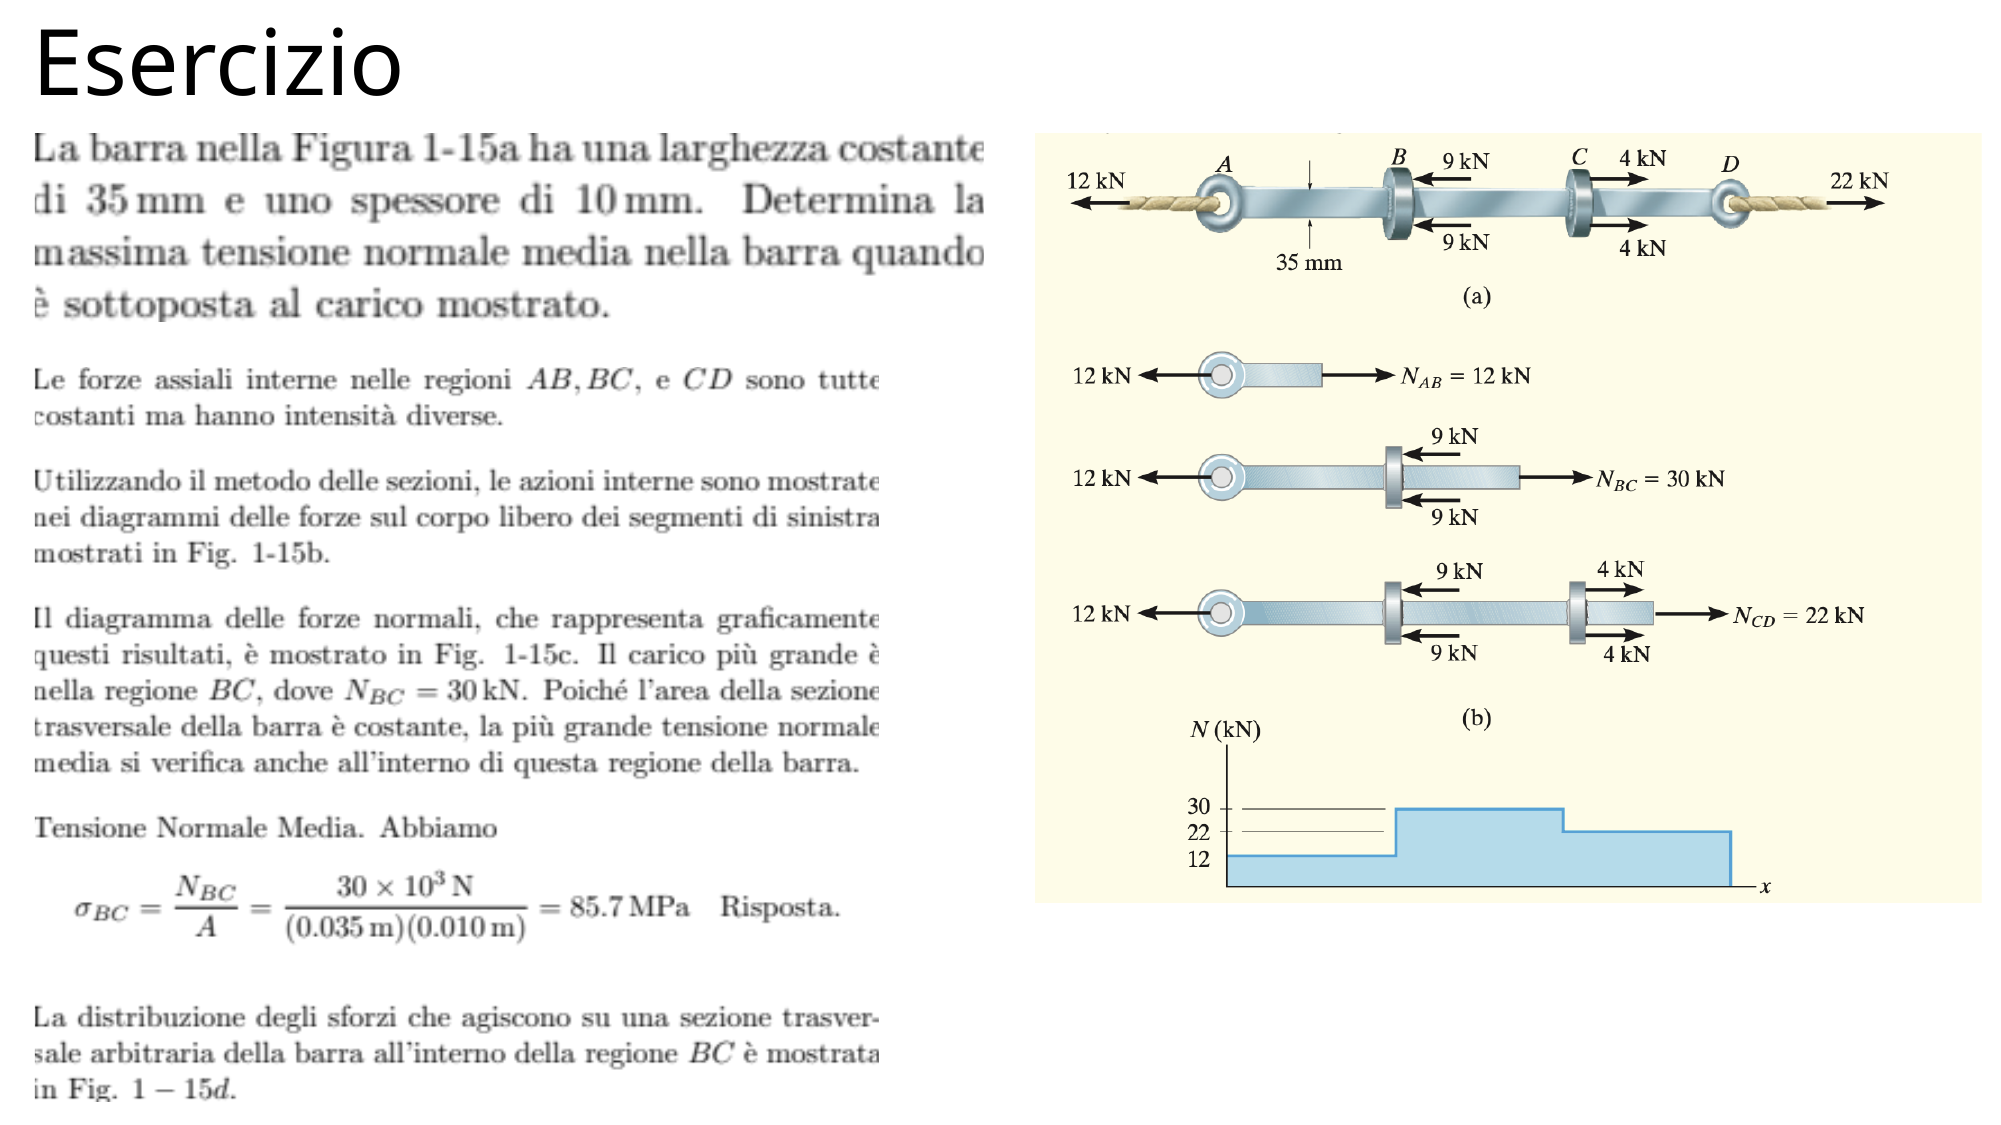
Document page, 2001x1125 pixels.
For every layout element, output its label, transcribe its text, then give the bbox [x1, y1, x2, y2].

picture [34, 367, 879, 1102]
picture [1035, 133, 1982, 903]
picture [34, 133, 984, 322]
title Esercizio [17, 0, 1743, 175]
